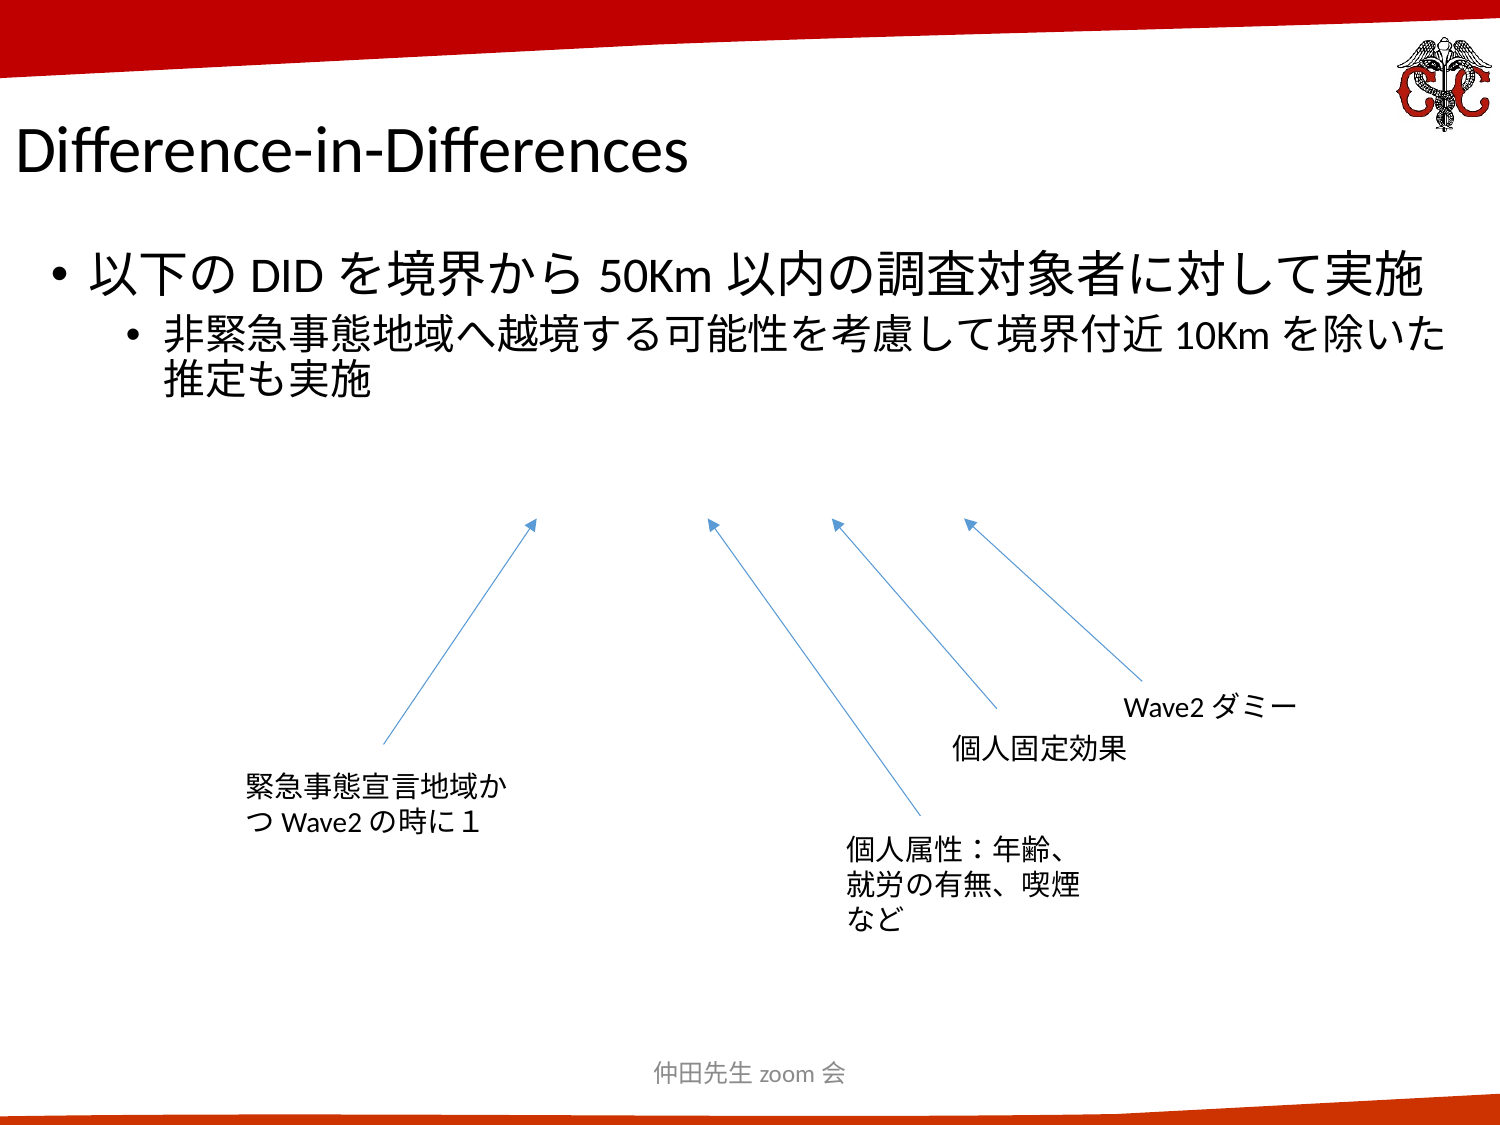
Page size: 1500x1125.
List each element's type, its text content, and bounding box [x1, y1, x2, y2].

title Difference-in-Differences [0, 60, 1500, 242]
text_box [831, 518, 997, 709]
text_box 個人属性：年齢、就労の有無、喫煙など [831, 823, 1114, 944]
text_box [964, 518, 1143, 682]
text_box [383, 518, 537, 745]
footer 仲田先生zoom会 [496, 1042, 1004, 1103]
text_box 緊急事態宣言地域かつWave2の時に１ [230, 760, 537, 846]
text_box 個人固定効果 [937, 723, 1153, 774]
picture [1396, 37, 1492, 60]
text_box Wave2ダミー [1108, 681, 1324, 732]
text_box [707, 518, 921, 816]
